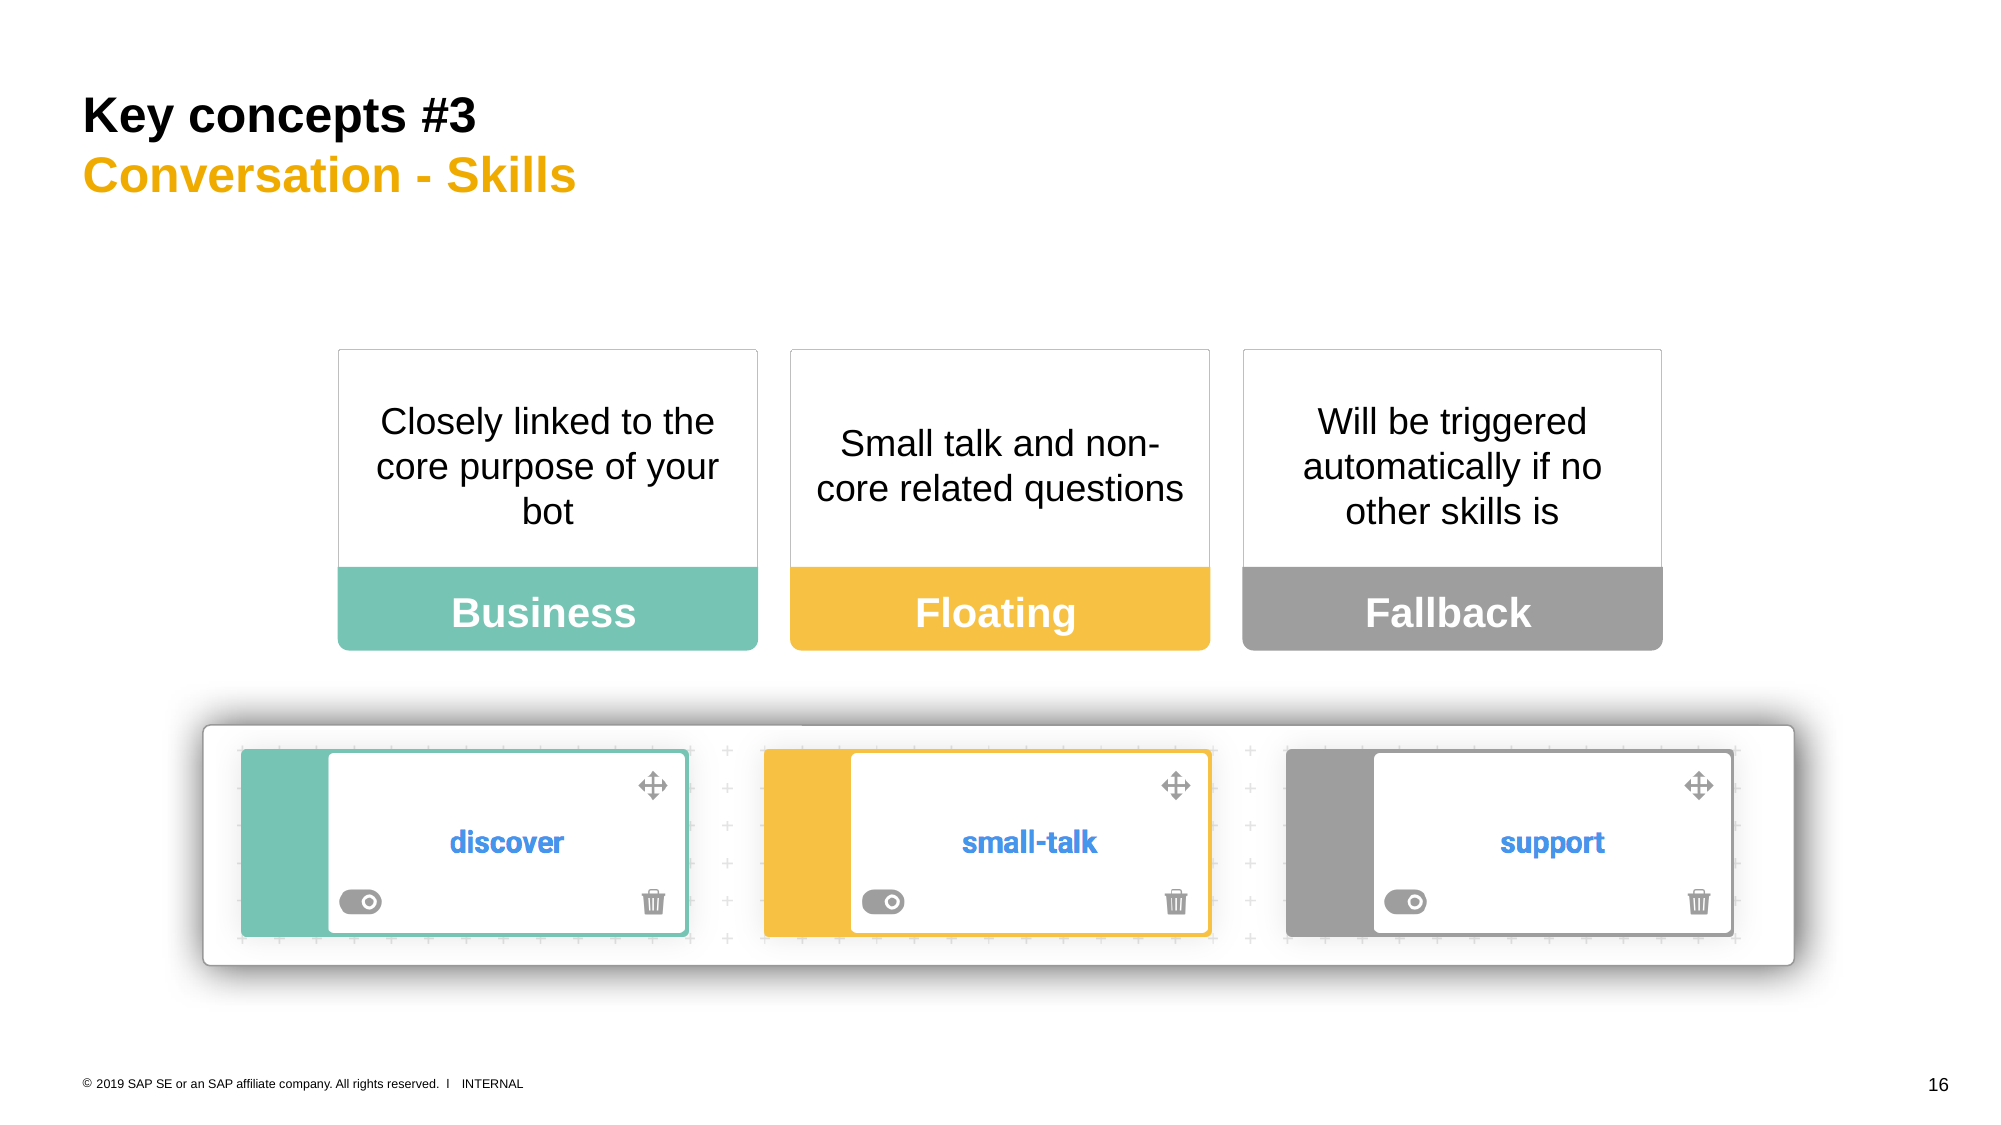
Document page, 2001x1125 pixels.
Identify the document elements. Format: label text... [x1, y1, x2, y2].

text_box Small talk and non-core related questions [790, 349, 1210, 566]
text_box [790, 566, 1211, 651]
text_box Will be triggered automatically if no other skills is [1243, 349, 1662, 566]
picture [215, 730, 1763, 961]
text_box [1242, 566, 1663, 651]
text_box Closely linked to the core purpose of your bot [338, 349, 758, 566]
text_box [337, 566, 759, 651]
text_box Floating [790, 569, 1202, 653]
text_box Fallback [1243, 569, 1654, 653]
text_box Key concepts #3 Conversation - Skills [82, 82, 1918, 203]
text_box [202, 724, 1795, 966]
text_box Business [338, 569, 749, 653]
